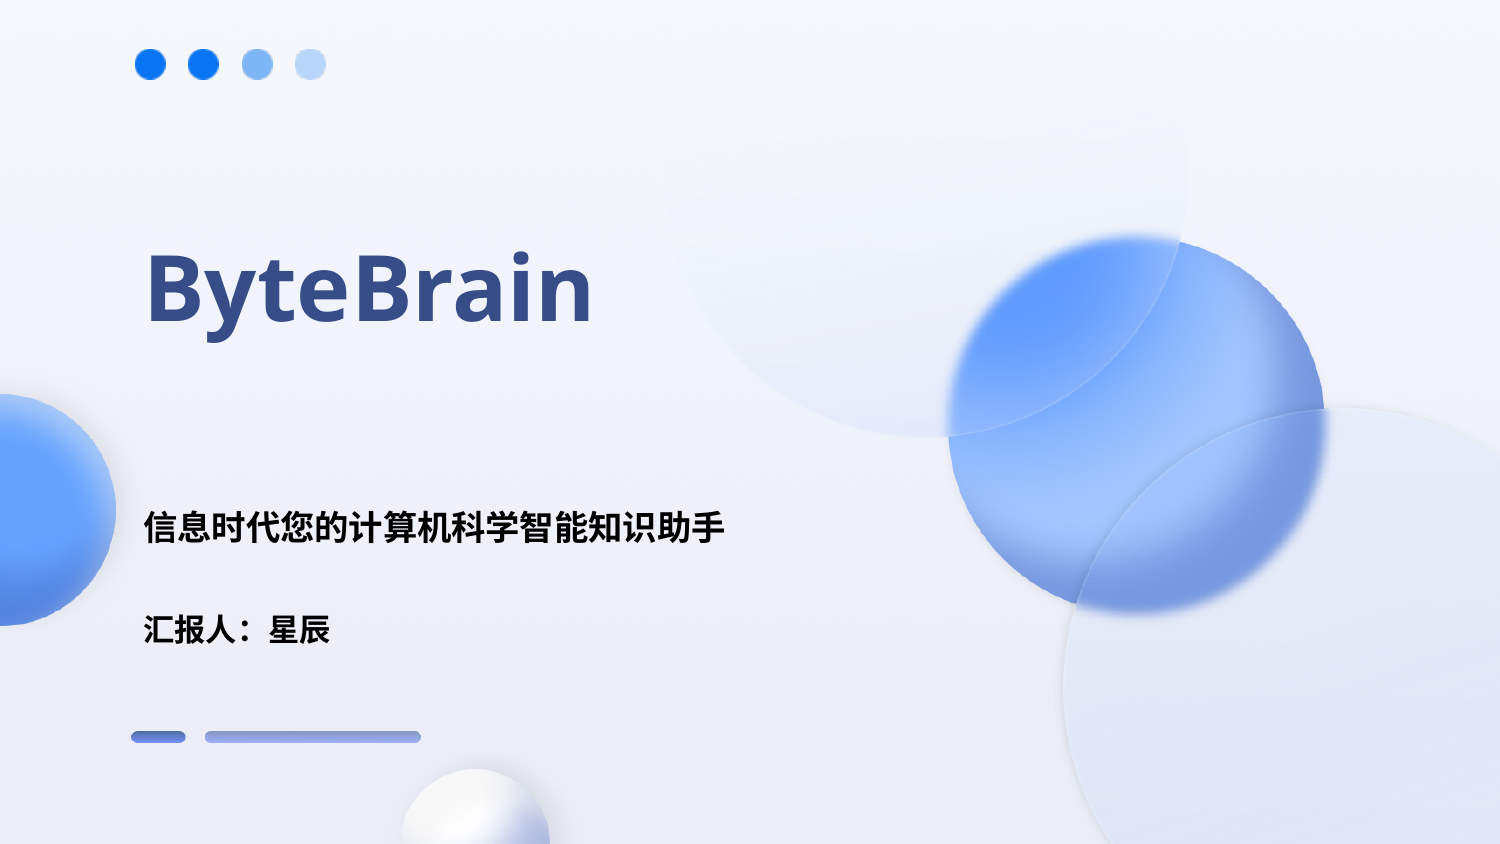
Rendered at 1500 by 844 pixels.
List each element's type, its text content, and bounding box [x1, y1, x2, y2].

text_box ByteBrain [127, 199, 820, 355]
picture [0, 0, 1500, 844]
text_box 信息时代您的计算机科学智能知识助手 汇报人：星辰 [127, 485, 788, 664]
